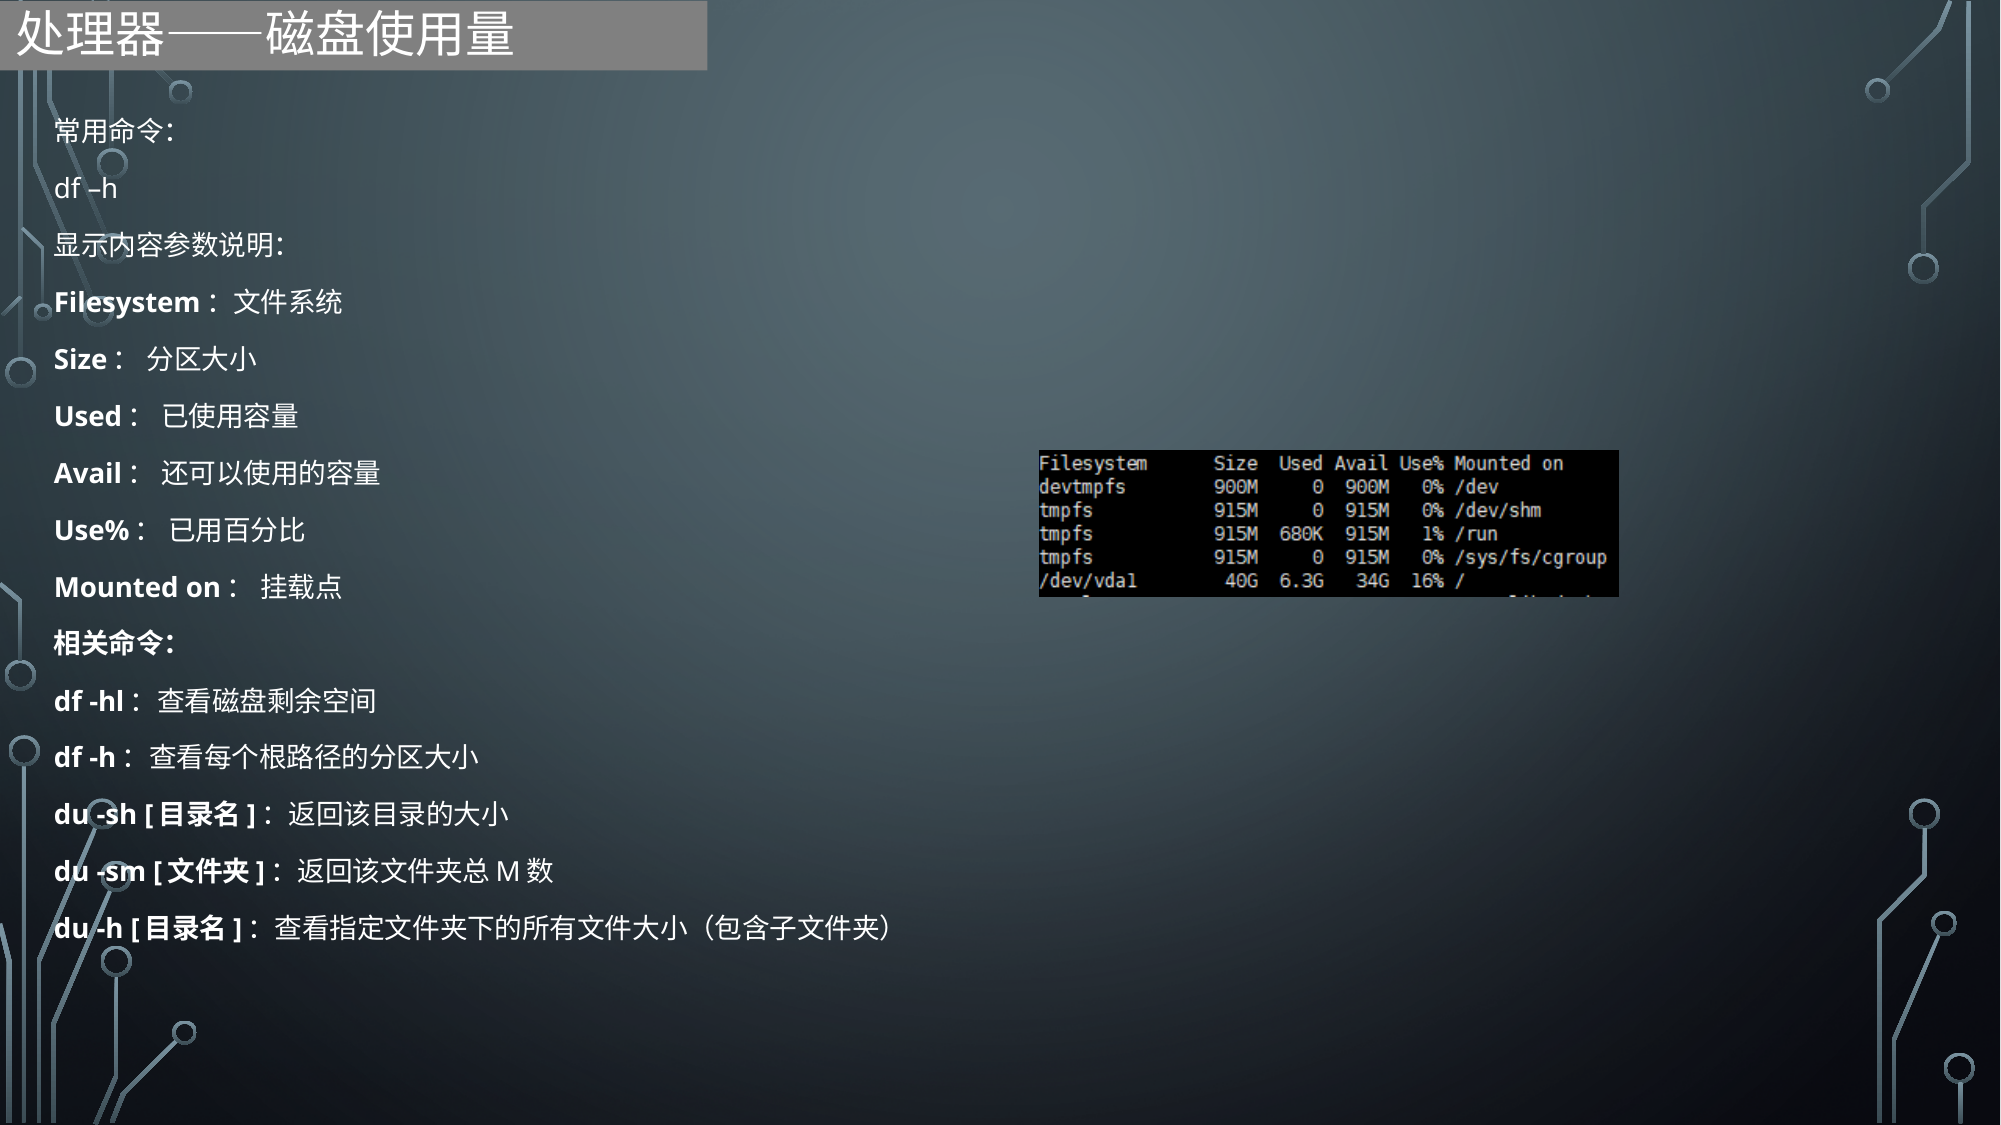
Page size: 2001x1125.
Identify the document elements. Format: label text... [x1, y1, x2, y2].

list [1038, 449, 1620, 598]
text_box 处理器——磁盘使用量 [0, 0, 708, 71]
list 常用命令： df –h 显示内容参数说明： Filesystem：文件系统 Size： 分区大小 Used： 已使用容量 Avail： 还可以使用的容量 Use%： 已用百分比 Mounted on： 挂载点 相关命令： df -hl：查看磁盘剩余空间 df -h：查看每个根路径的分区大小 du -sh [目录名]：返回该目录的大小 du -sm [文件夹]：返回该文件夹总M数 du -h [目录名]：查看指定文件夹下的所有文件大小（包含子文件夹） [38, 99, 928, 967]
